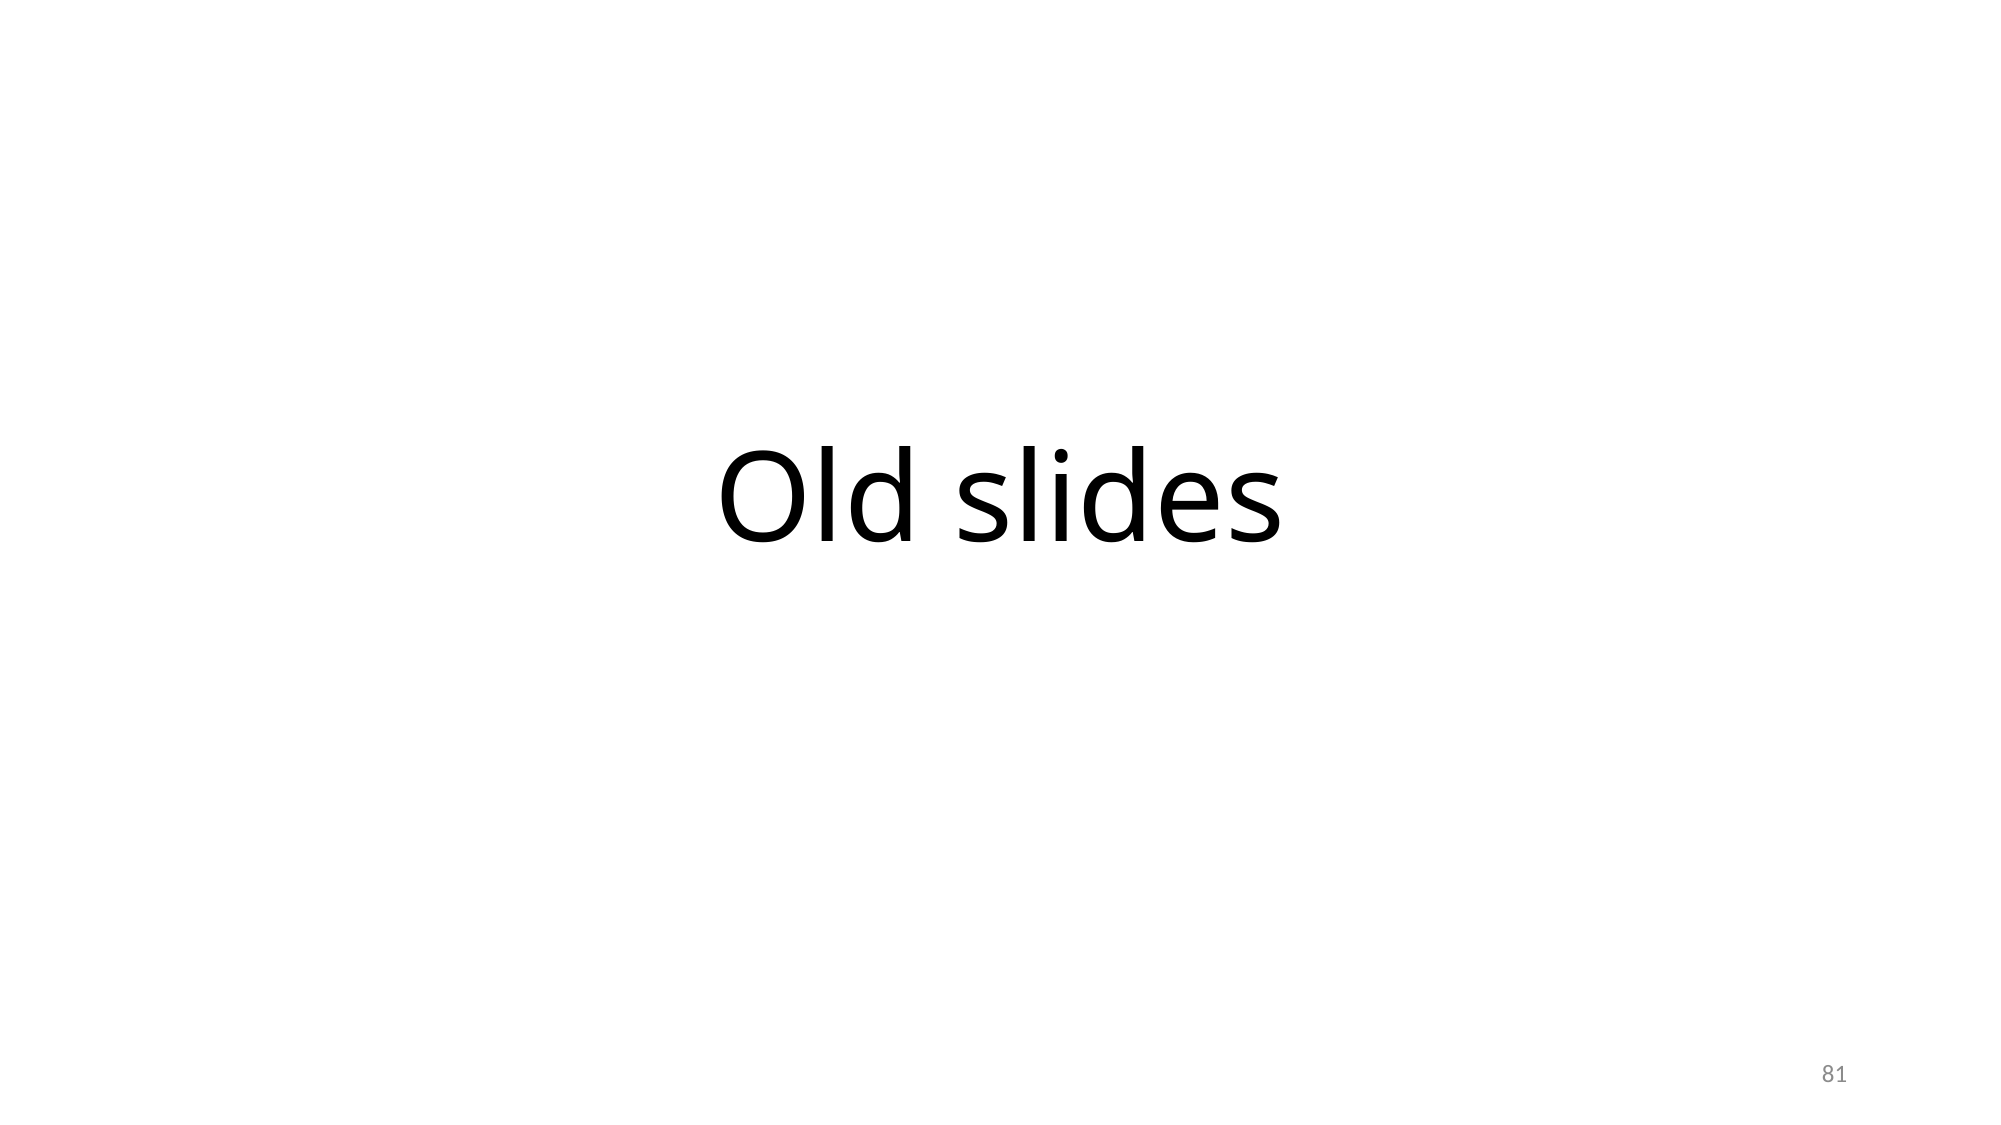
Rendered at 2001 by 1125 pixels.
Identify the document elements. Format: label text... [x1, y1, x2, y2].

title Old slides [249, 184, 1750, 576]
slide_number 81 [1412, 1042, 1863, 1103]
